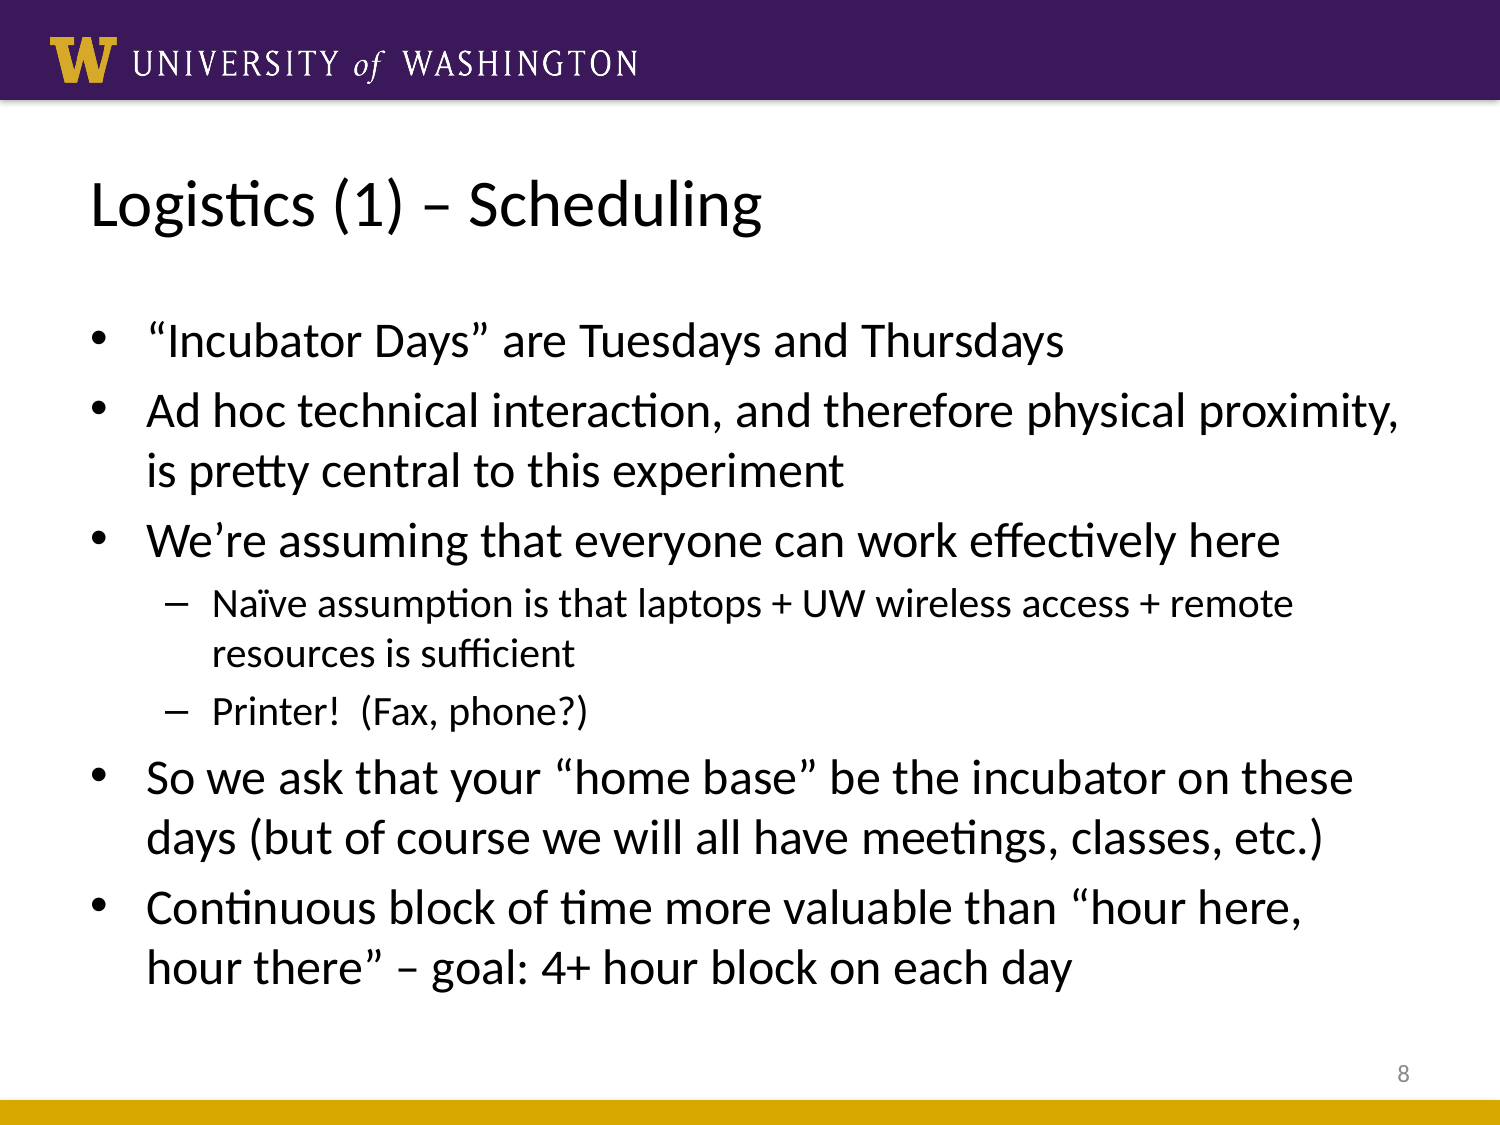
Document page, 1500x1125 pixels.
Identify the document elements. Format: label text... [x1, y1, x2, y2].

picture [50, 37, 637, 84]
slide_number 8 [1074, 1042, 1425, 1103]
list “Incubator Days” are Tuesdays and Thursdays Ad hoc technical interaction, and therefore physical proximity, is pretty central to this experiment We’re assuming that everyone can work effectively here Naïve assumption is that laptops + UW wireless access + remote resources is sufficient Printer! (Fax, phone?) So we ask that your “home base” be the incubator on these days (but of course we will all have meetings, classes, etc.) Continuous block of time more valuable than “hour here, hour there” – goal: 4+ hour block on each day [75, 299, 1425, 1005]
title Logistics (1) – Scheduling [75, 125, 1425, 275]
